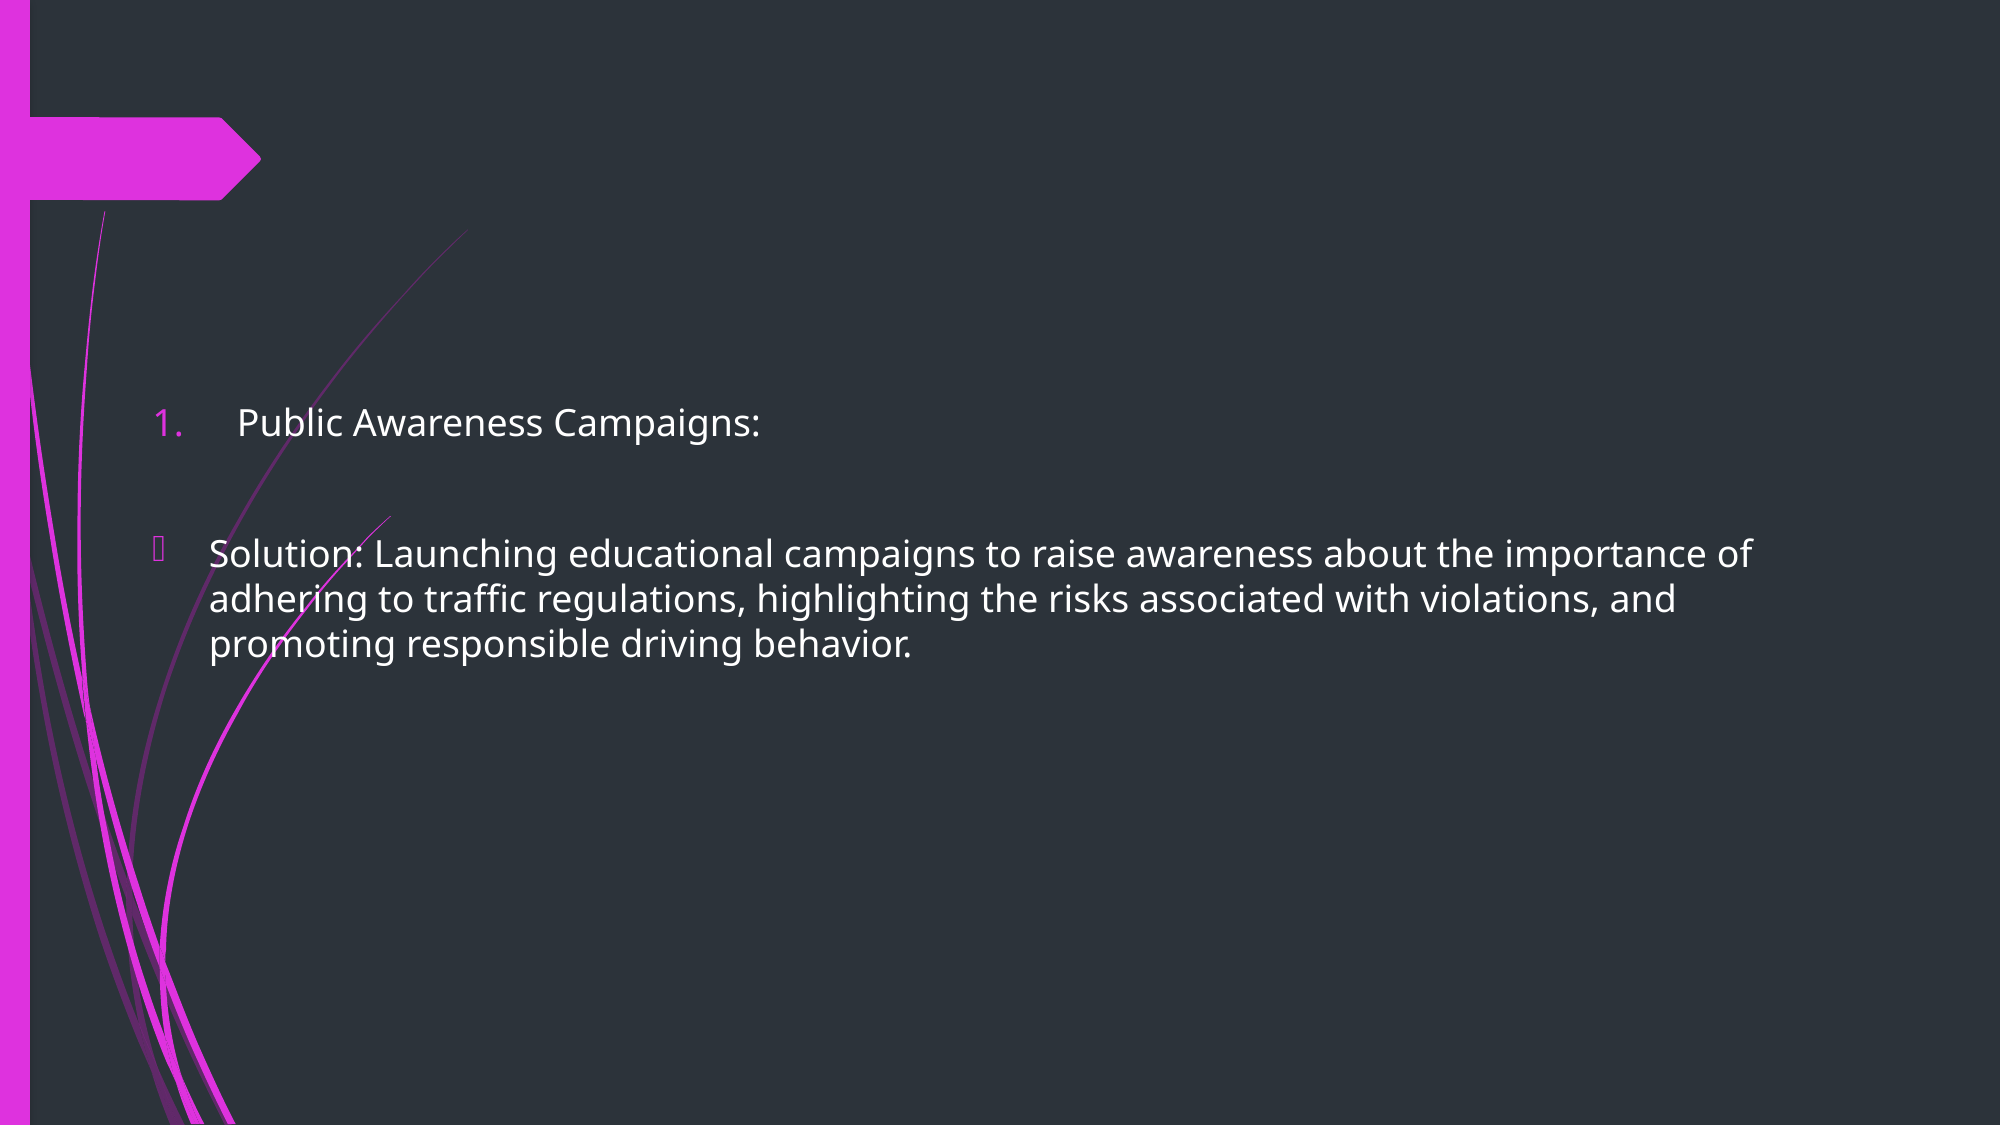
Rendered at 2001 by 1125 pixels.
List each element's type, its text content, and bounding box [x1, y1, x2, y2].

list Public Awareness Campaigns: Solution: Launching educational campaigns to raise awareness about the importance of adhering to traffic regulations, highlighting the risks associated with violations, and promoting responsible driving behavior. [137, 391, 1863, 734]
